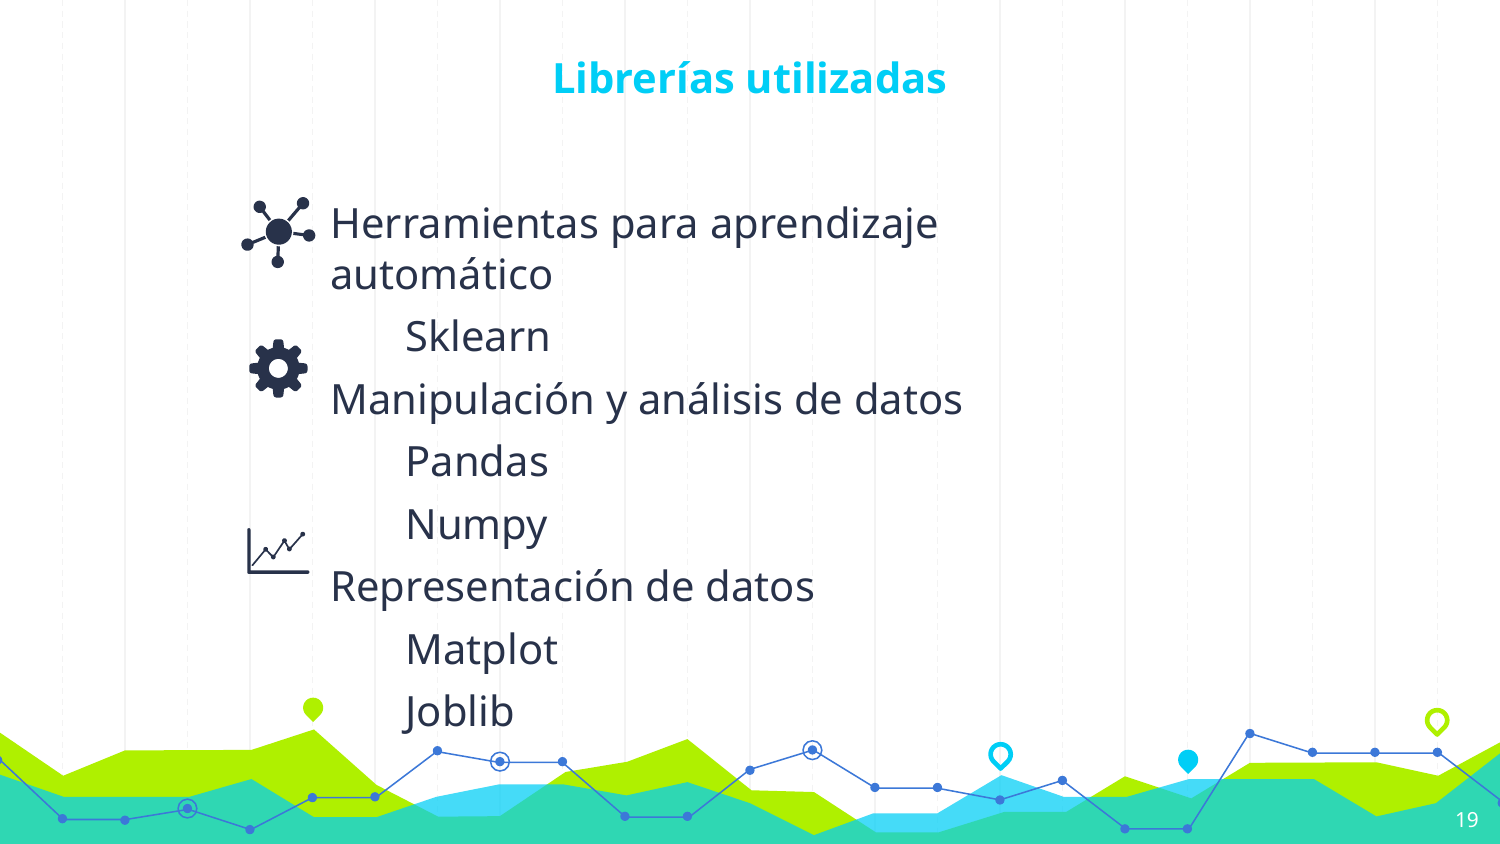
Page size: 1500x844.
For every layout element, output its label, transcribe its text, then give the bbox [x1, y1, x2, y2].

title Librerías utilizadas [176, 0, 1324, 118]
text_box [249, 339, 308, 398]
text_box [246, 527, 310, 574]
slide_number ‹#› [1403, 791, 1494, 844]
list Herramientas para aprendizaje automático Sklearn Manipulación y análisis de datos Pandas Numpy Representación de datos Matplot Joblib [315, 182, 1185, 633]
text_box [241, 196, 316, 269]
